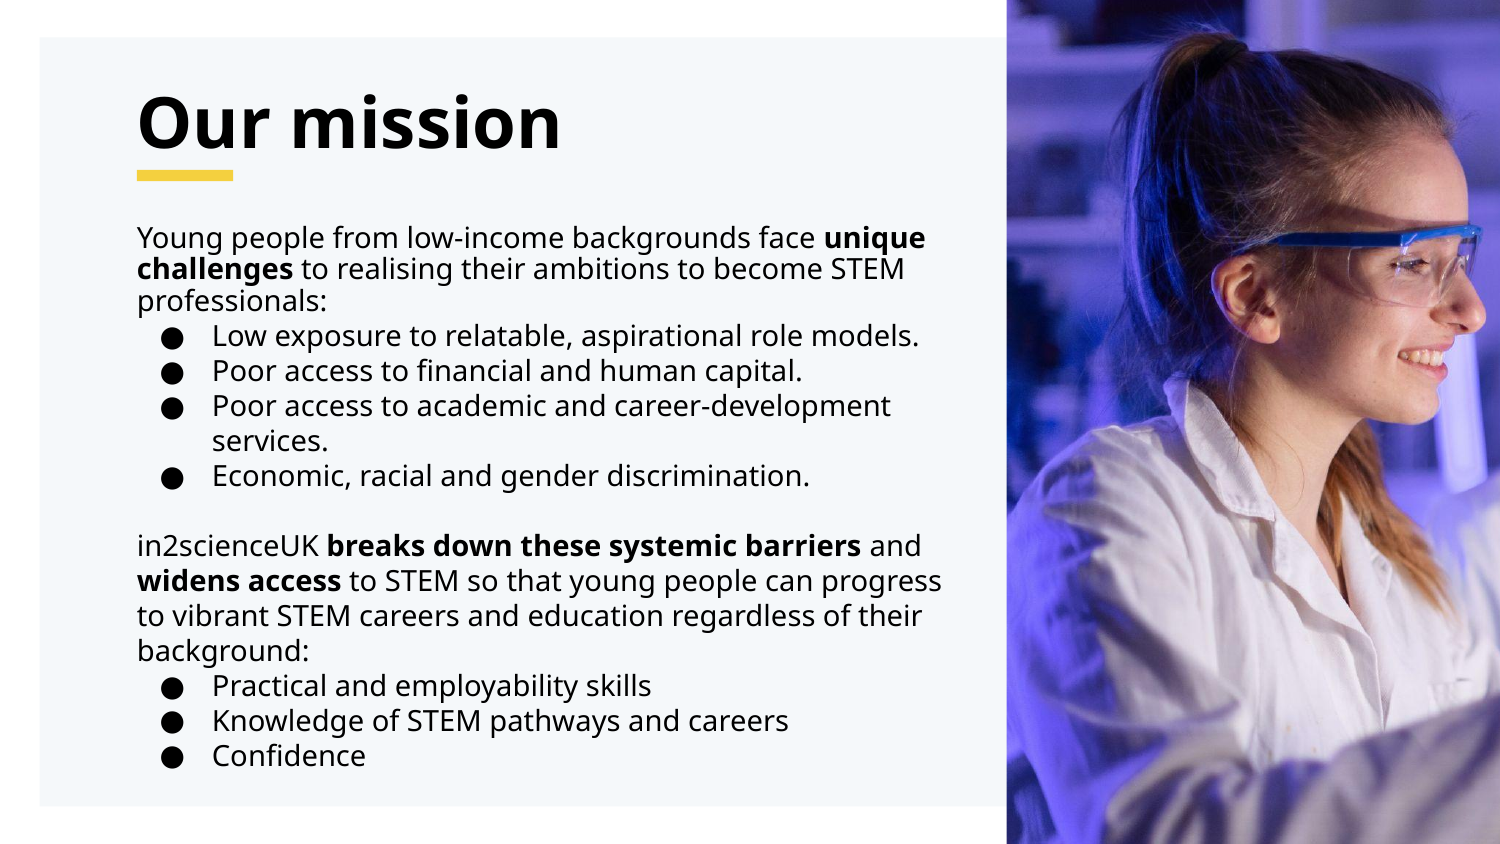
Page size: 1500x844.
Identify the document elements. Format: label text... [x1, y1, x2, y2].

text_box Our mission [121, 62, 588, 182]
picture [1006, 0, 1500, 844]
text_box [39, 37, 1001, 807]
text_box Young people from low-income backgrounds face unique challenges to realising their ambitions to become STEM professionals: Low exposure to relatable, aspirational role models. Poor access to financial and human capital. Poor access to academic and career-development services. Economic, racial and gender discrimination. in2scienceUK breaks down these systemic barriers and widens access to STEM so that young people can progress to vibrant STEM careers and education regardless of their background: Practical and employability skills Knowledge of STEM pathways and careers Confidence [136, 223, 977, 773]
